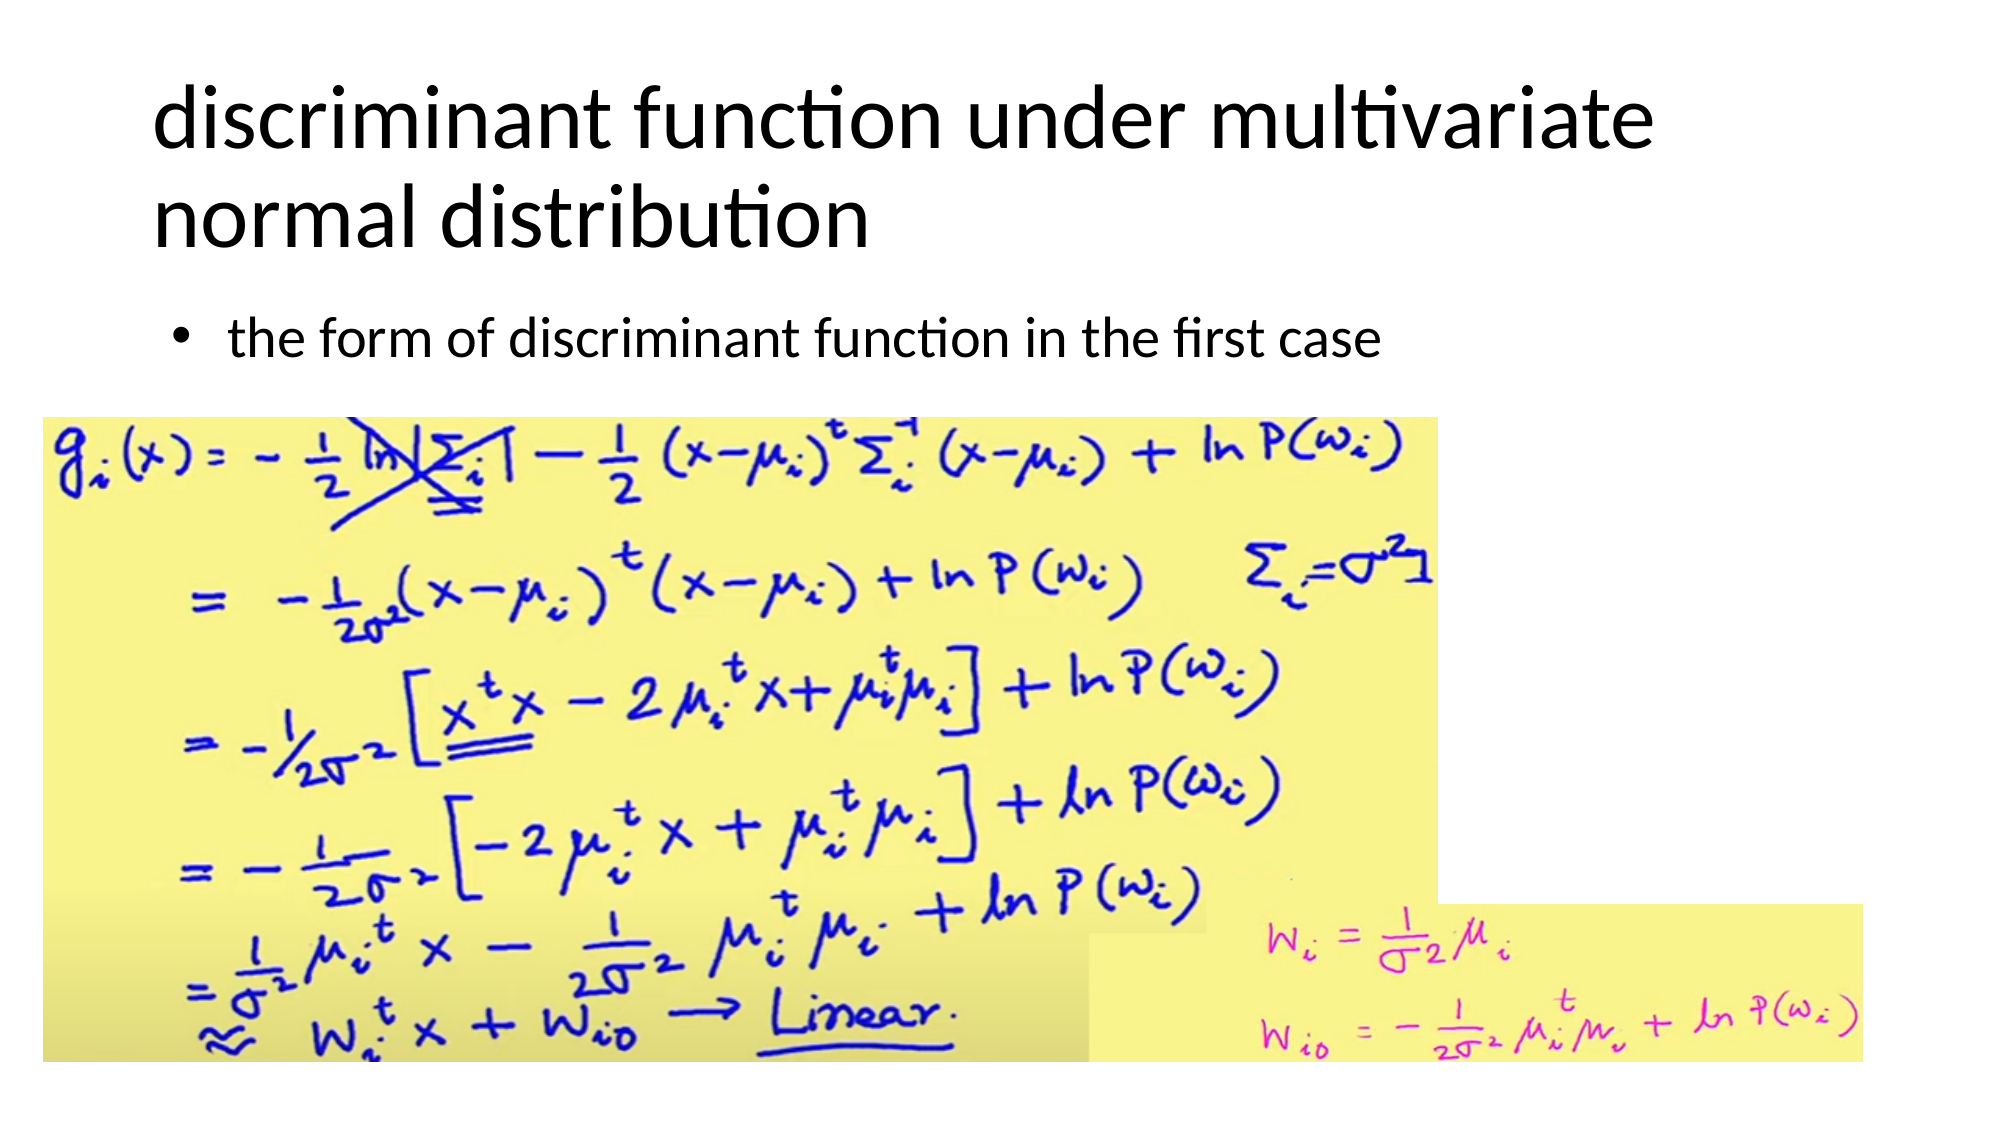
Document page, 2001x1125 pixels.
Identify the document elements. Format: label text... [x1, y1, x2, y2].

picture [43, 417, 1863, 1062]
title discriminant function under multivariate normal distribution [137, 59, 1863, 278]
list the form of discriminant function in the first case [137, 299, 1863, 904]
